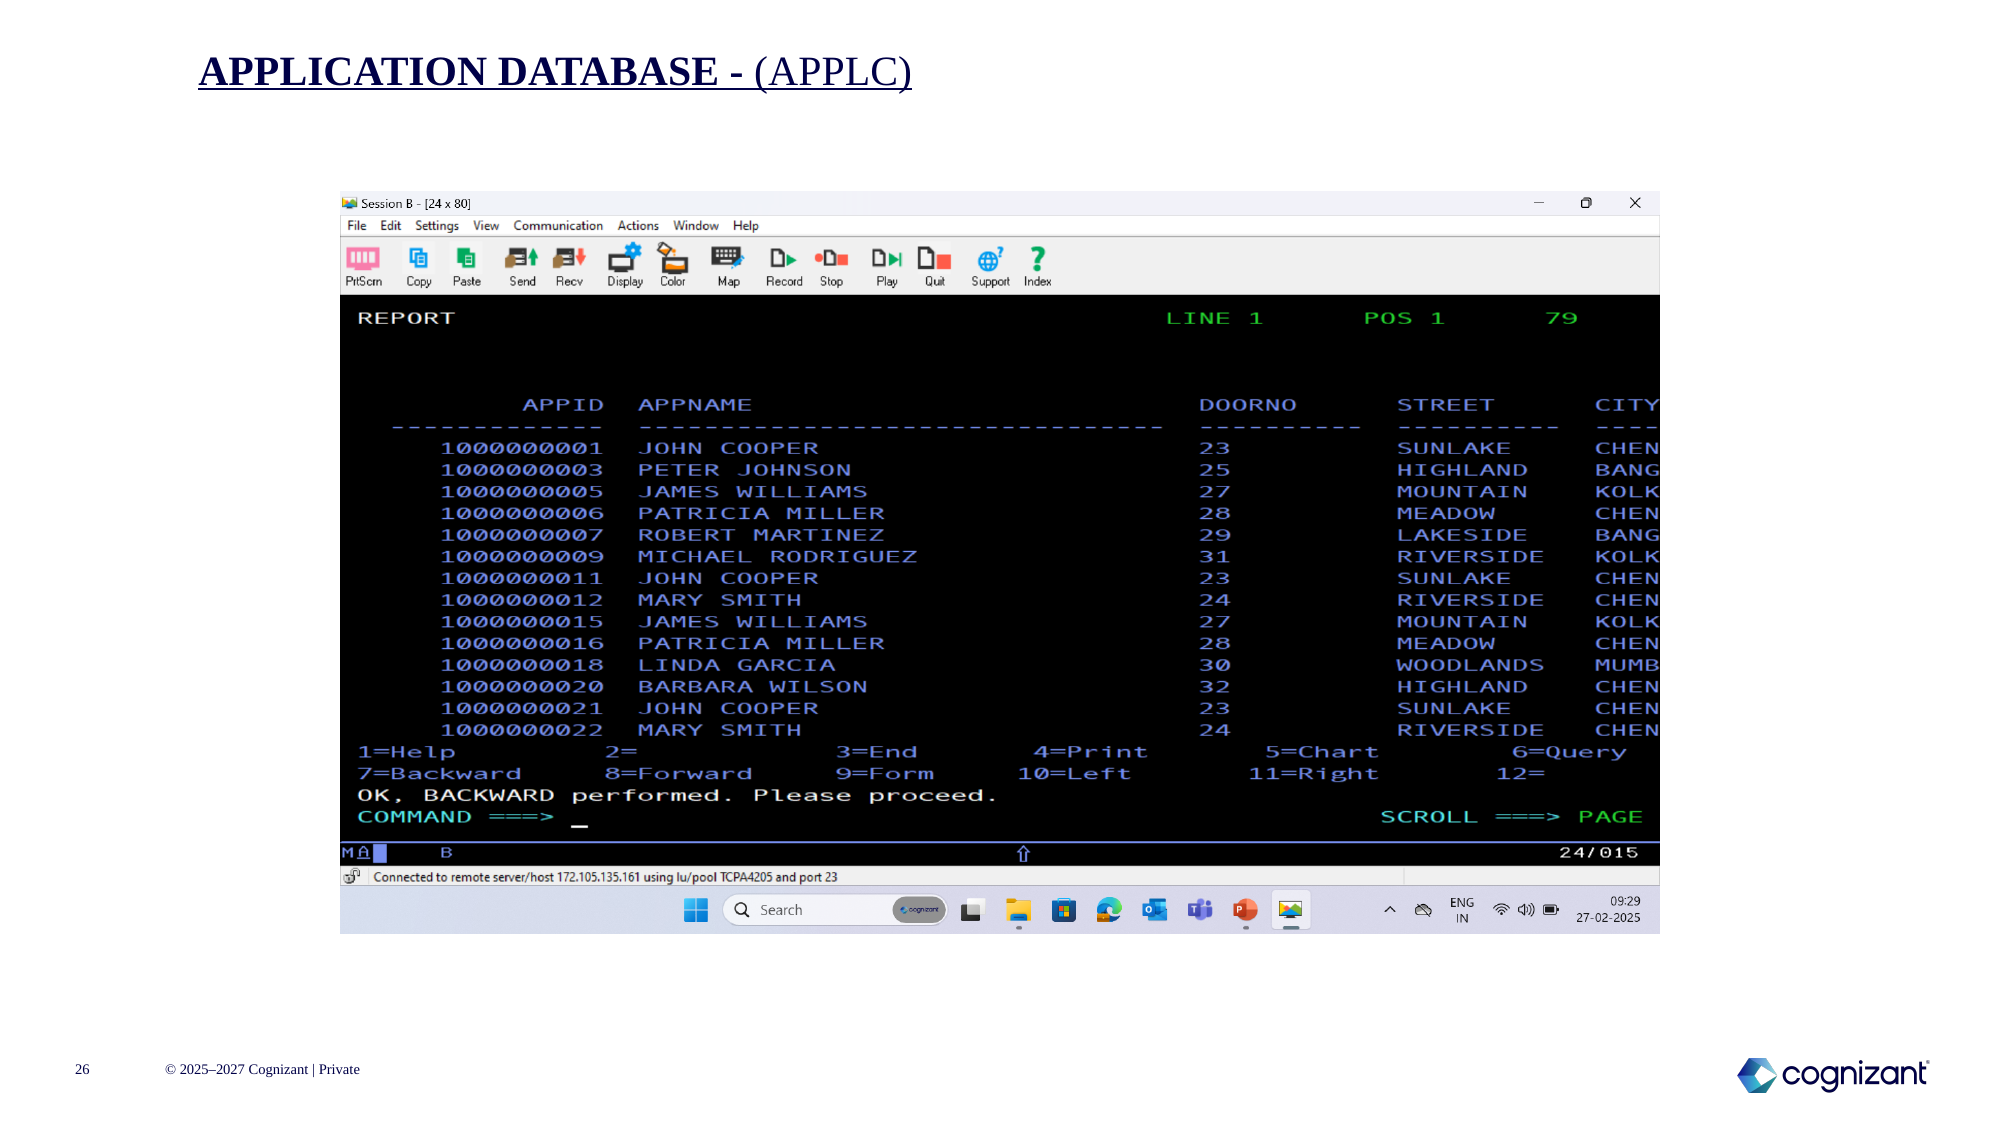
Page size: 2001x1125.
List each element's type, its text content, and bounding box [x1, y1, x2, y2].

footer © 2025–2027 Cognizant | Private [165, 1050, 456, 1088]
text_box APPLICATION DATABASE - (APPLC) [198, 49, 1408, 95]
slide_number 26 [75, 1050, 135, 1088]
picture [1737, 1058, 1930, 1093]
picture [339, 190, 1661, 934]
